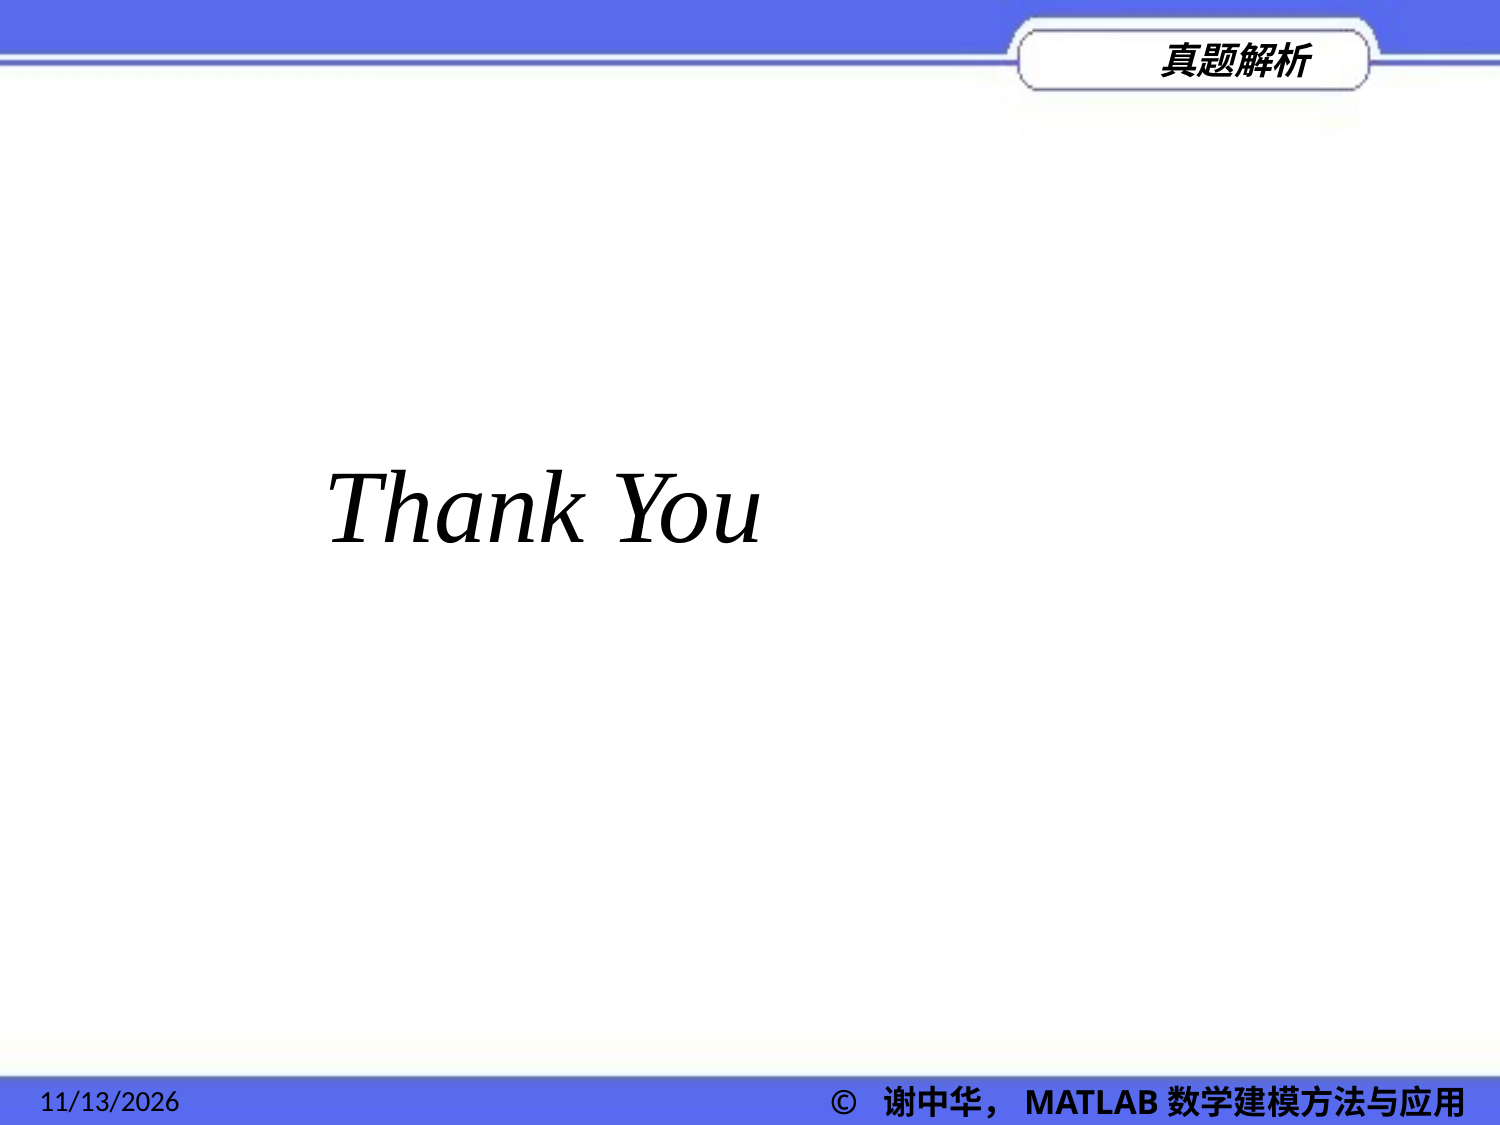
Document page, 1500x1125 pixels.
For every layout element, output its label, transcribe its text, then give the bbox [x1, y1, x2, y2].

picture [0, 0, 1500, 1125]
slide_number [24, 1077, 349, 1123]
list Thank You [75, 431, 1425, 551]
footer © 谢中华，MATLAB数学建模方法与应用 [809, 1079, 1488, 1123]
